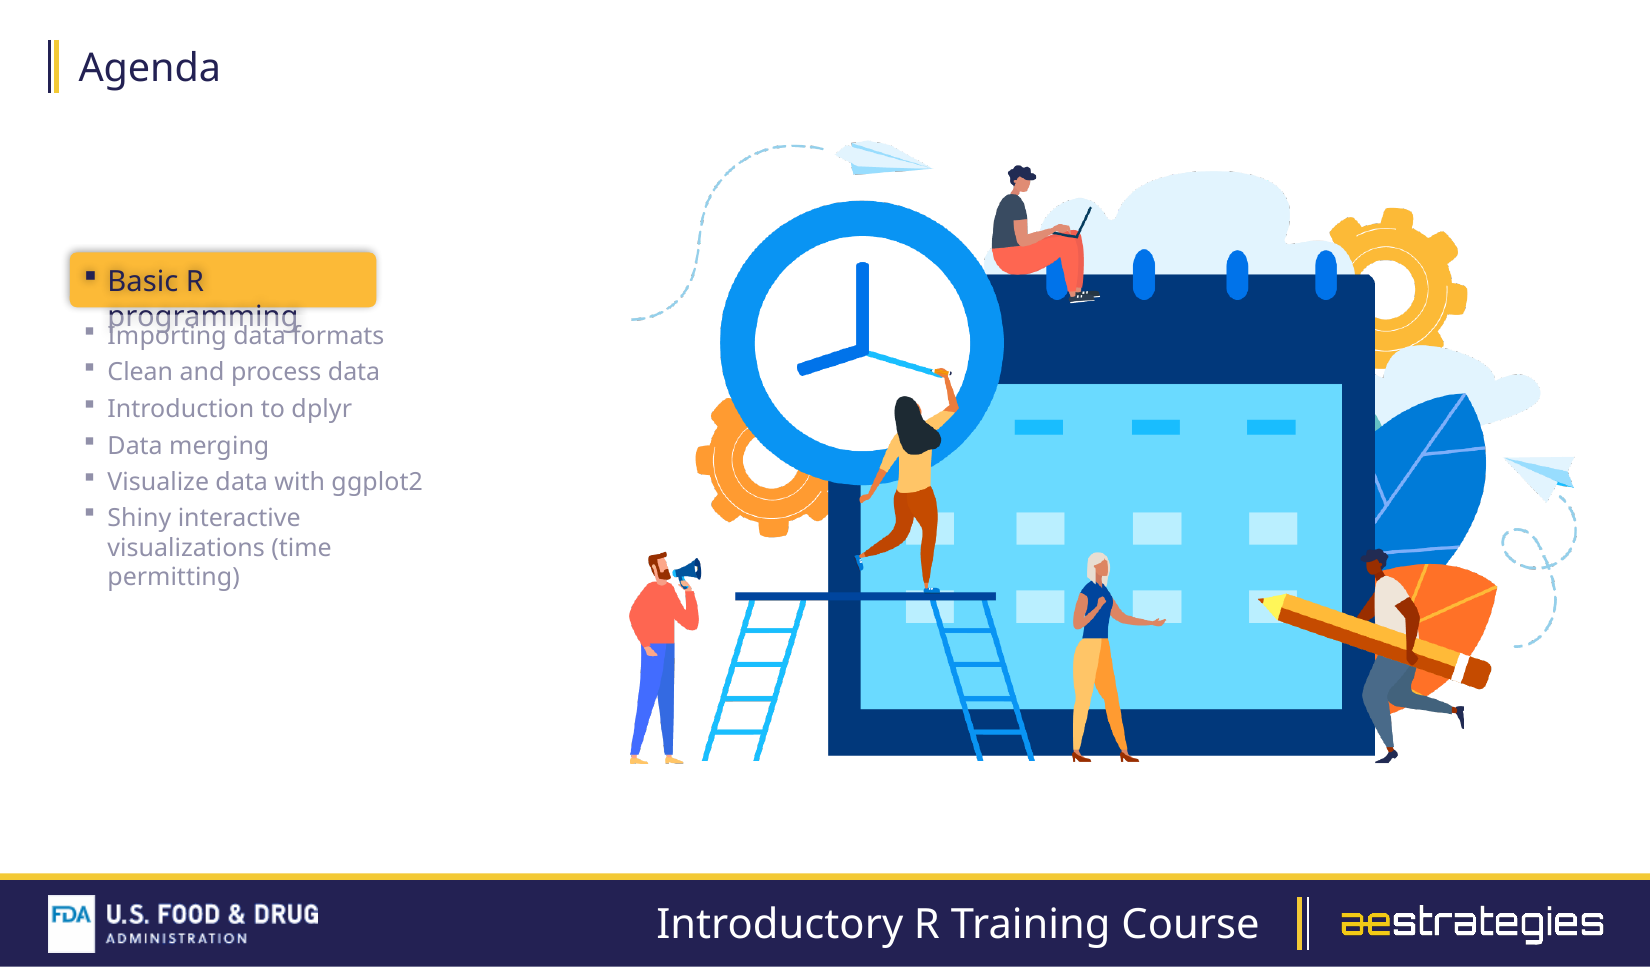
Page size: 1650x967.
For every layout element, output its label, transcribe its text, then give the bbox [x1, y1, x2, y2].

picture [48, 895, 318, 953]
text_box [49, 39, 57, 93]
picture [628, 140, 1577, 764]
text_box Agenda [63, 34, 236, 97]
picture [1331, 895, 1612, 953]
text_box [55, 252, 605, 618]
